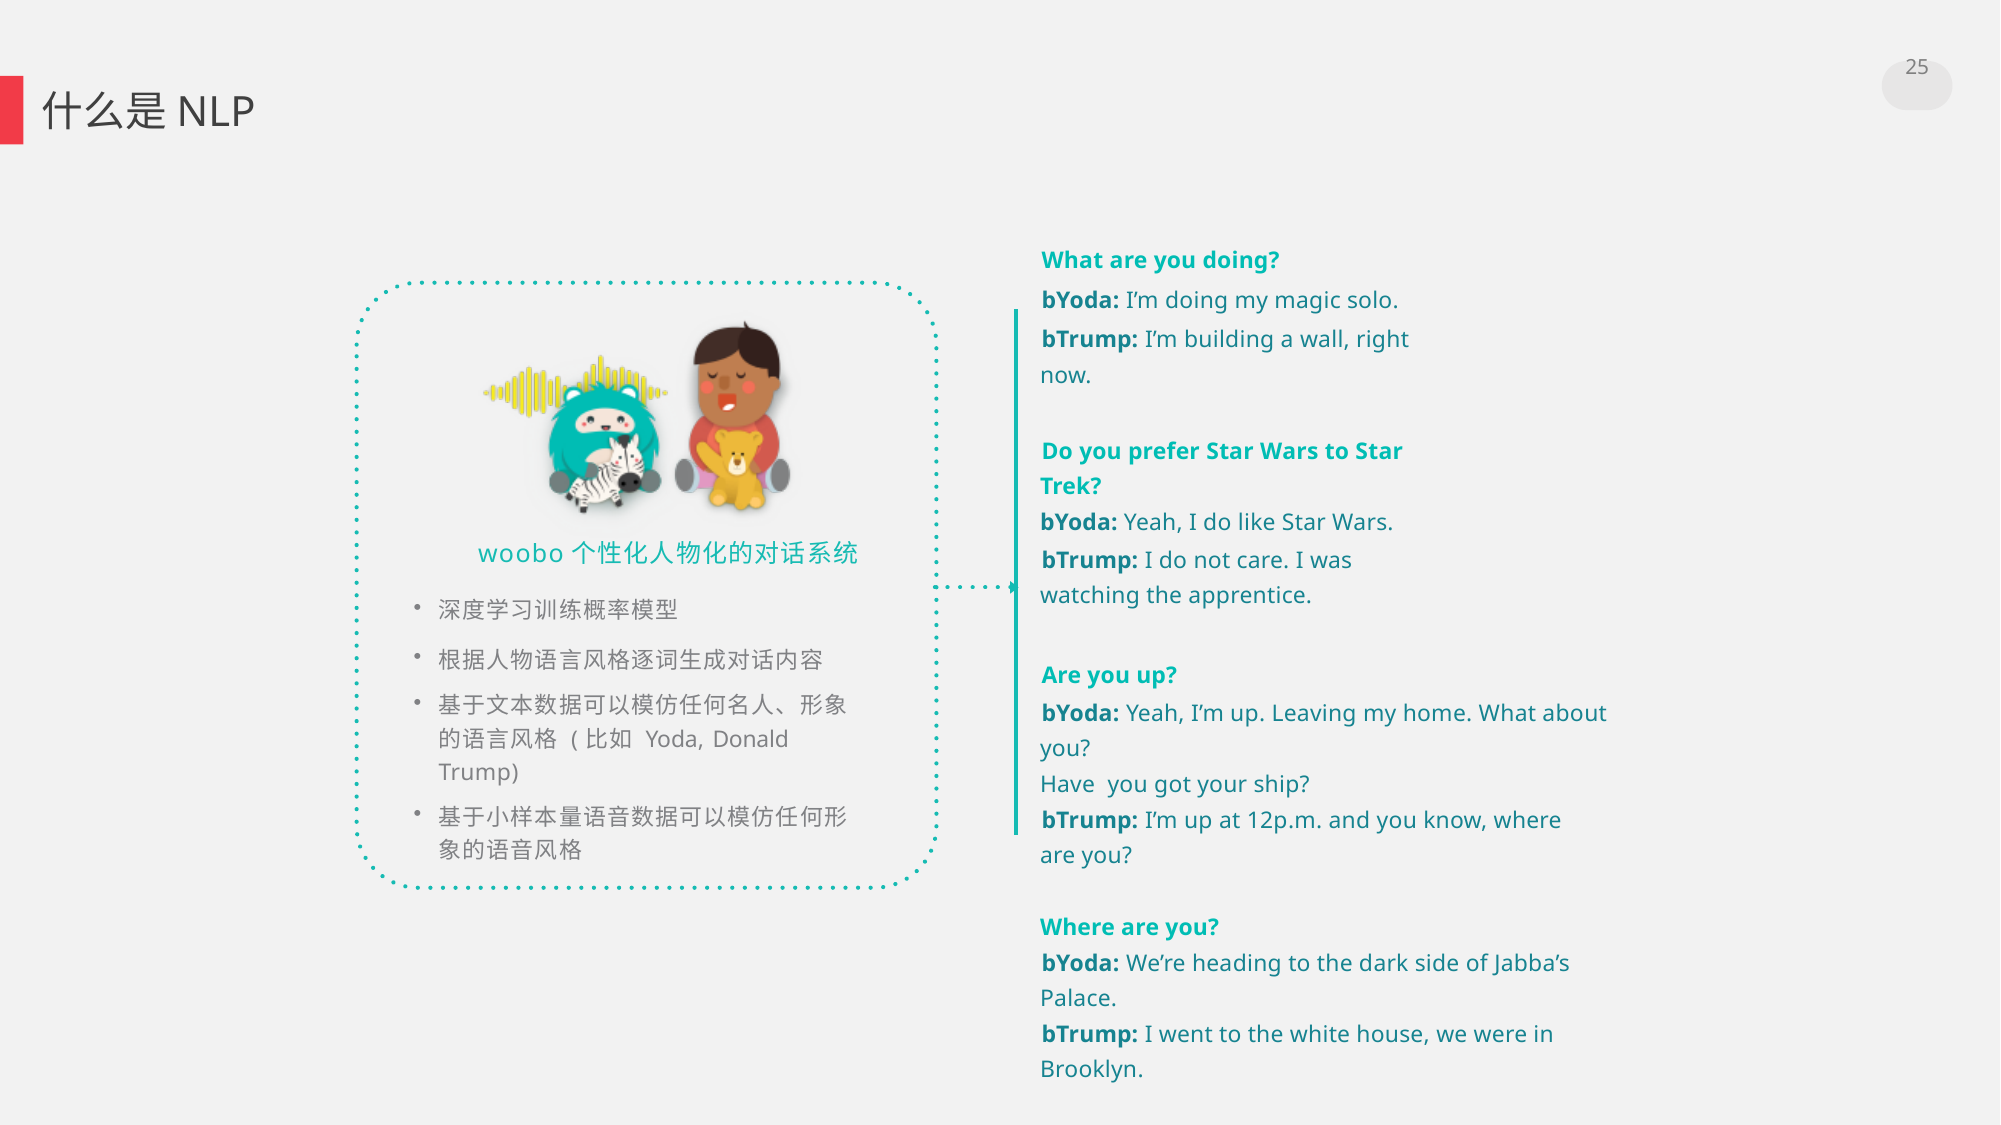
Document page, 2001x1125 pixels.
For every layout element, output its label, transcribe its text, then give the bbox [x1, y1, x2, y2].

slide_number 25 [1881, 53, 1953, 118]
text_box [1010, 581, 1016, 594]
text_box [356, 282, 937, 888]
list 什么是NLP [41, 75, 668, 145]
text_box What are you doing? bYoda: I’m doing my magic solo. bTrump: I’m building a wall, right now. Do you prefer Star Wars to Star Trek? bYoda: Yeah, I do like Star Wars. bTrump: I do not care. I was watching the apprentice. Are you up? bYoda: Yeah, I’m up. Leaving my home. What about you? Have you got your ship? bTrump: I’m up at 12p.m. and you know, where are you? Where are you? bYoda: We’re heading to the dark side of Jabba’s Palace. bTrump: I went to the white house, we were in Brooklyn. [1039, 237, 1652, 1083]
